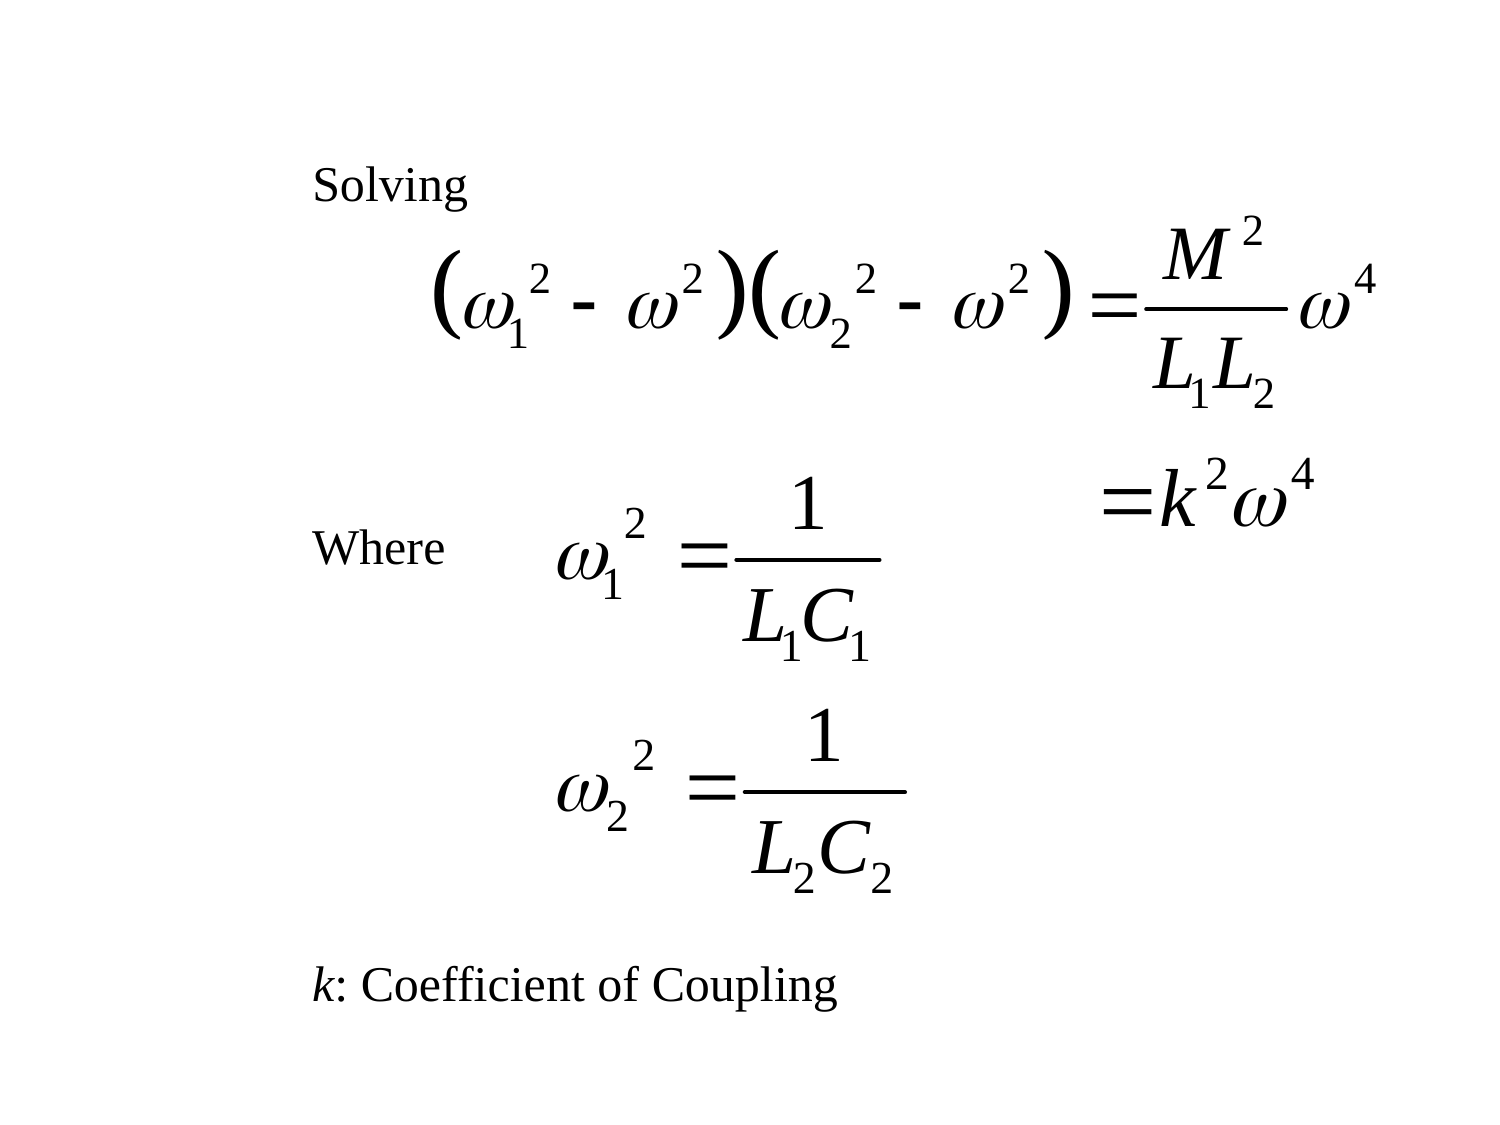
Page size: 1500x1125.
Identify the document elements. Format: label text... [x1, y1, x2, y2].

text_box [1082, 437, 1330, 548]
text_box Where [297, 506, 461, 582]
text_box k: Coefficient of Coupling [297, 944, 854, 1019]
text_box Solving [297, 144, 483, 219]
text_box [543, 449, 921, 913]
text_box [421, 193, 1391, 425]
